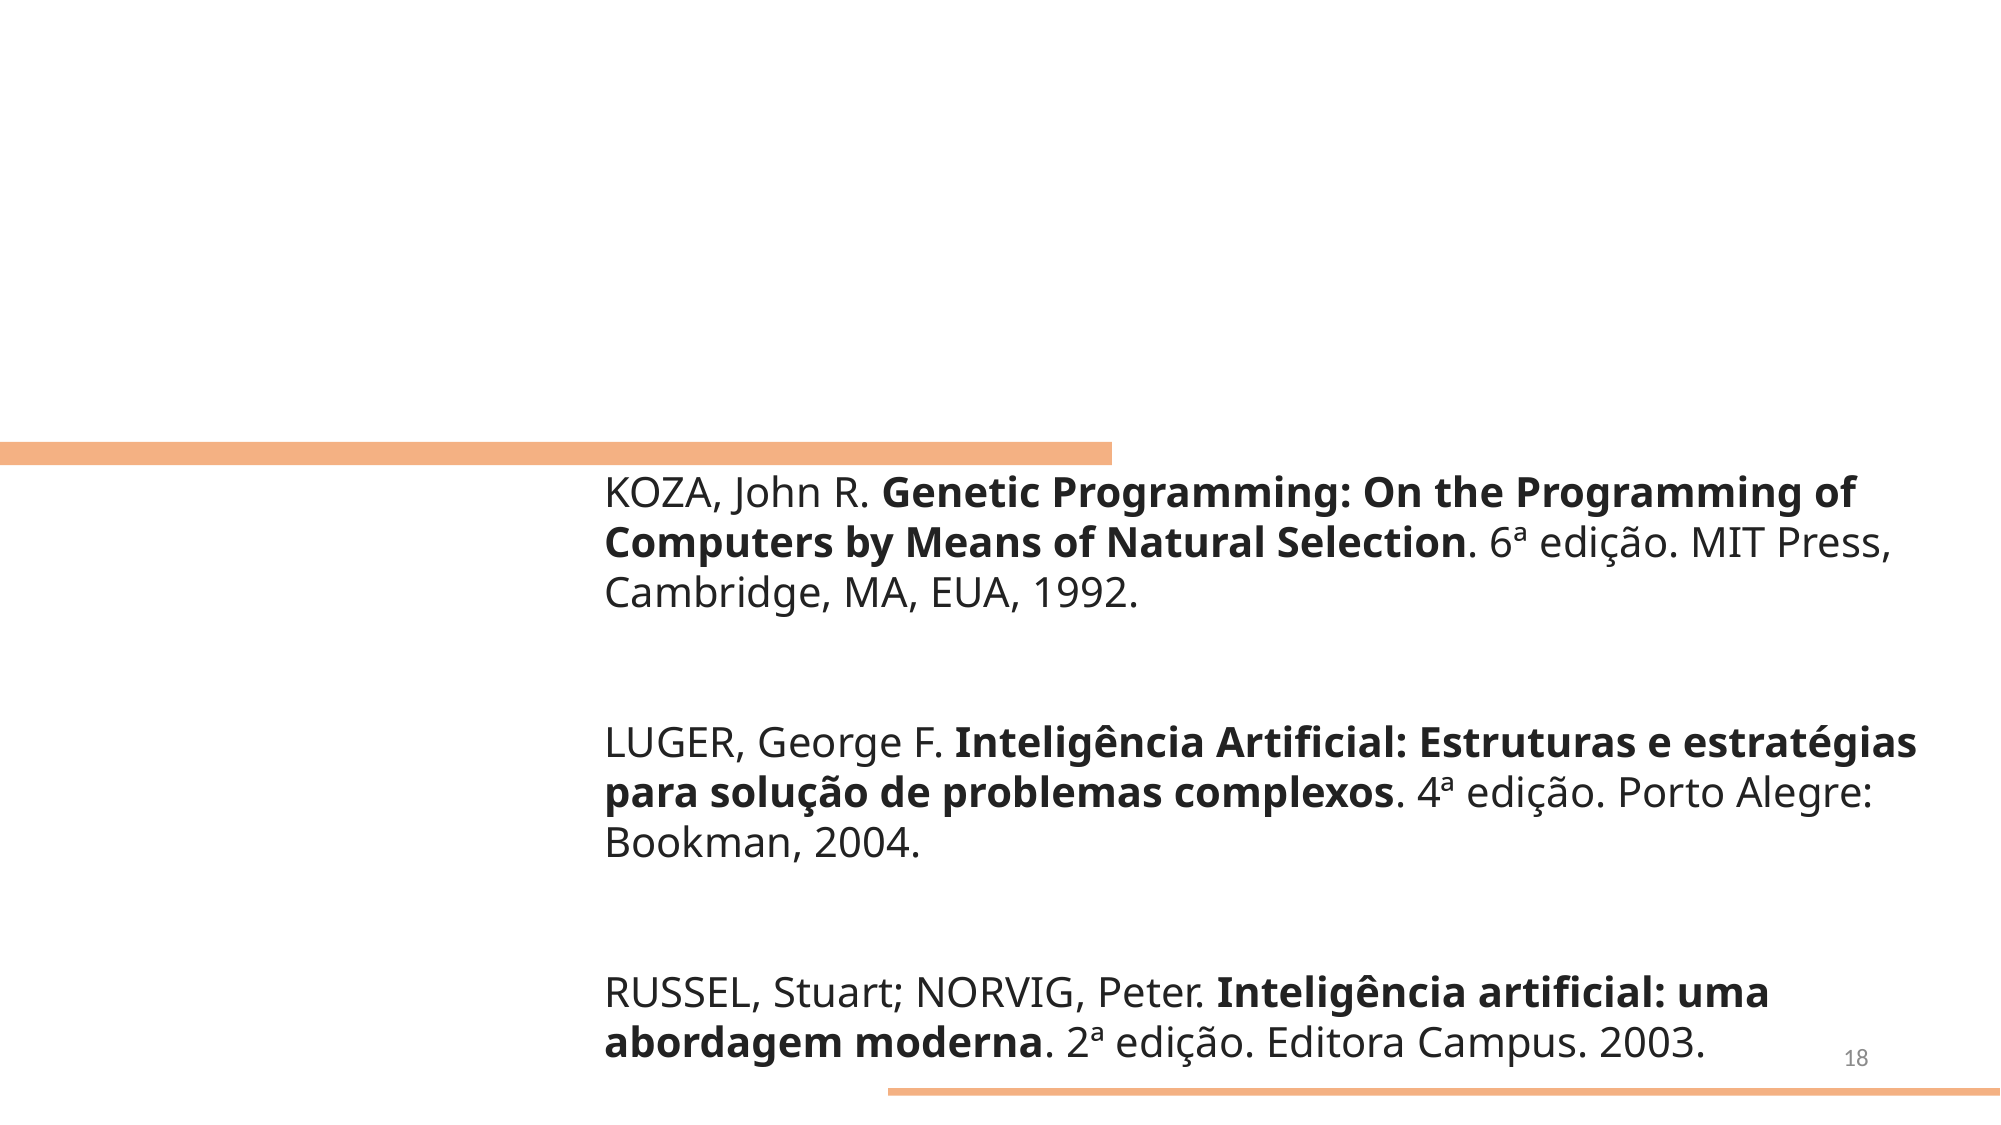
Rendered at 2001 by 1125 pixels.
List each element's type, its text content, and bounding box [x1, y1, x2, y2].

text_box [0, 441, 1113, 466]
text_box [887, 1087, 2000, 1097]
text_box KOZA, John R. Genetic Programming: On the Programming of Computers by Means of Natural Selection. 6ª edição. MIT Press, Cambridge, MA, EUA, 1992. LUGER, George F. Inteligência Artificial: Estruturas e estratégias para solução de problemas complexos. 4ª edição. Porto Alegre: Bookman, 2004. RUSSEL, Stuart; NORVIG, Peter. Inteligência artificial: uma abordagem moderna. 2ª edição. Editora Campus. 2003. [589, 458, 2000, 1074]
slide_number 18 [1433, 1026, 1884, 1086]
